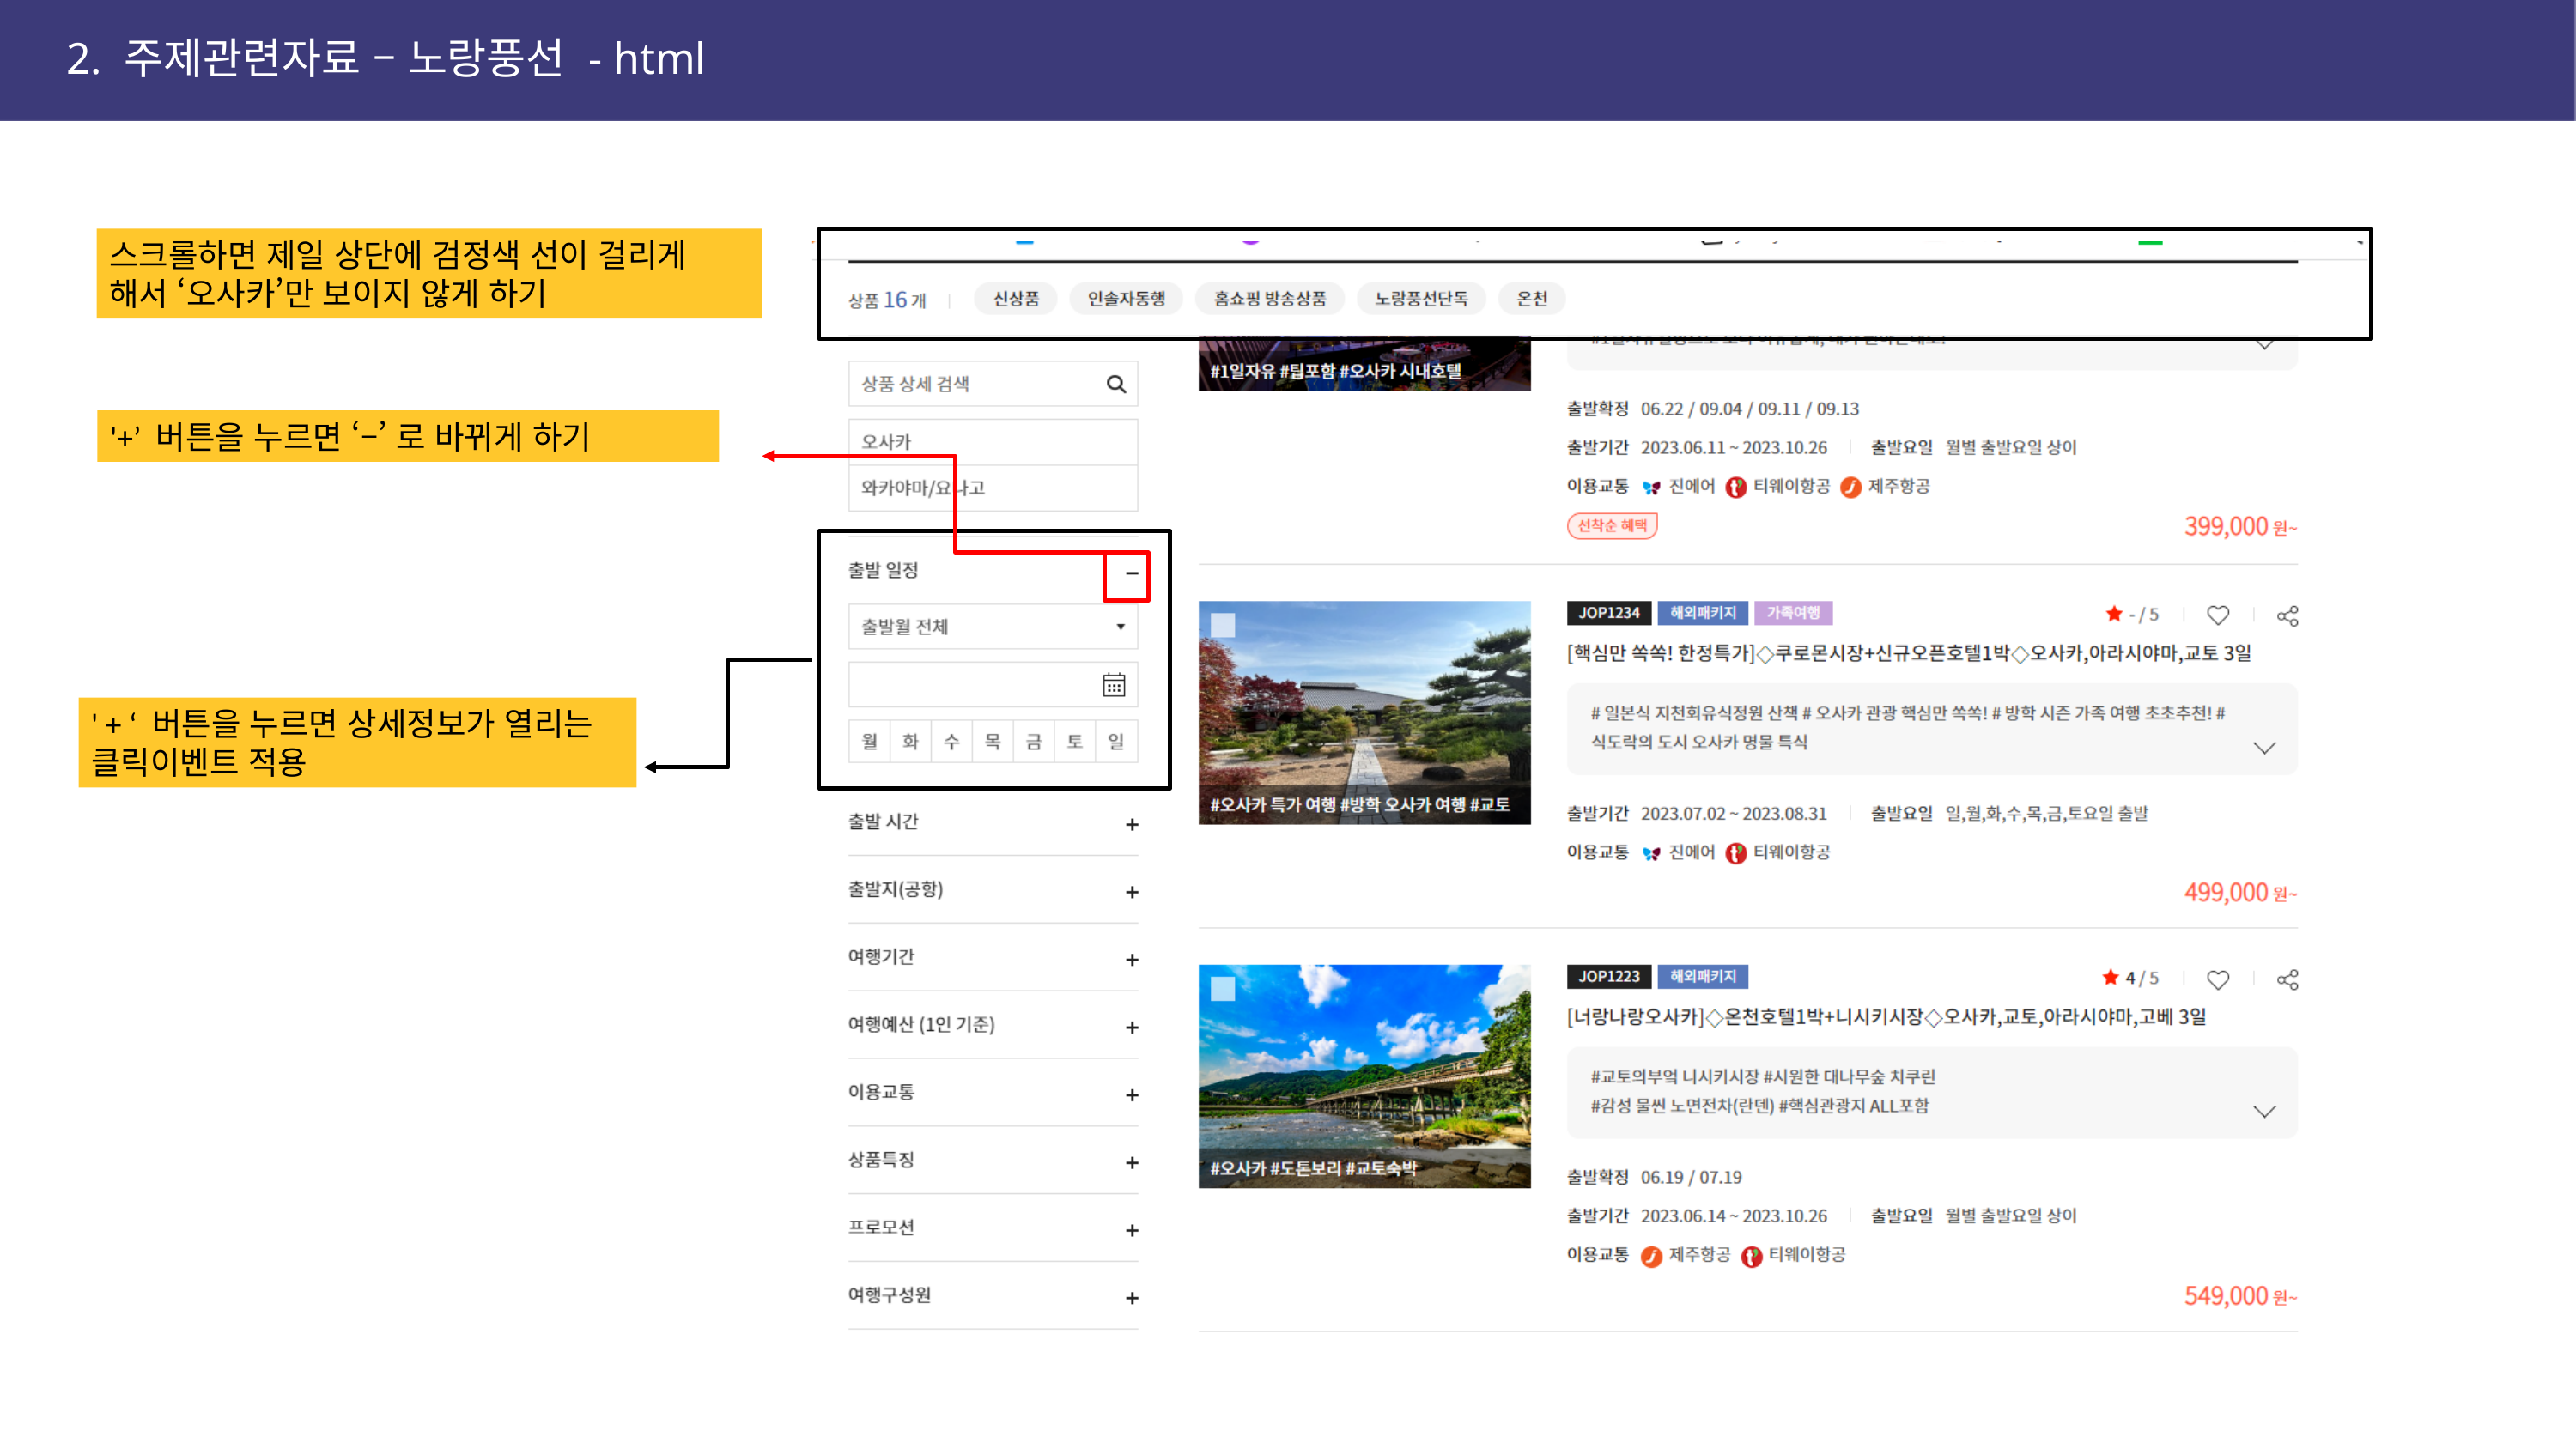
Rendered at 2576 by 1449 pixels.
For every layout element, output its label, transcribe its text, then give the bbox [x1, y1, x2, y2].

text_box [643, 659, 813, 767]
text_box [762, 455, 1149, 553]
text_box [0, 0, 2576, 121]
text_box [817, 227, 2372, 244]
text_box ' + ‘ 버튼을 누르면 상세정보가 열리는 클릭이벤트 적용 [78, 697, 637, 788]
text_box '+’ 버튼을 누르면 ‘–’ 로 바뀌게 하기 [97, 410, 720, 462]
picture [811, 241, 2368, 1337]
text_box 스크롤하면 제일 상단에 검정색 선이 걸리게 해서 ‘오사카’만 보이지 않게 하기 [96, 228, 762, 319]
